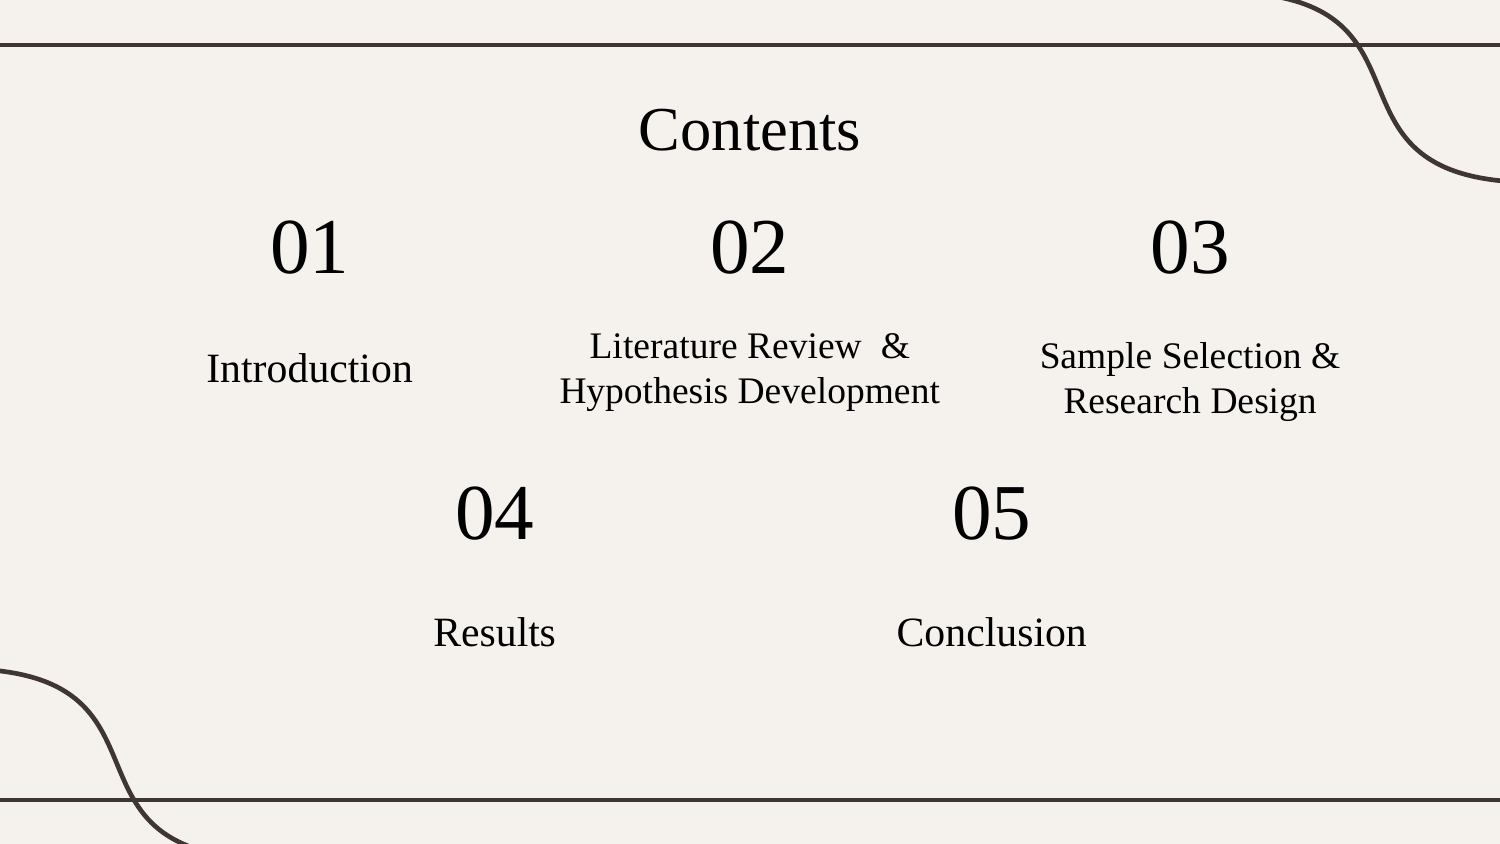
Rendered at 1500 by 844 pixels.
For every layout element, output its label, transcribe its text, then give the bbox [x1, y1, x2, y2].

title Contents [382, 72, 1118, 167]
title 04 [428, 445, 562, 540]
title 05 [925, 445, 1059, 540]
title Introduction [118, 325, 502, 393]
title 03 [1123, 179, 1257, 274]
title Literature Review & Hypothesis Development [542, 306, 958, 413]
title 01 [243, 179, 377, 274]
title Conclusion [800, 589, 1184, 656]
title Sample Selection & Research Design [998, 316, 1382, 422]
title 02 [683, 179, 817, 274]
title Results [303, 589, 687, 656]
